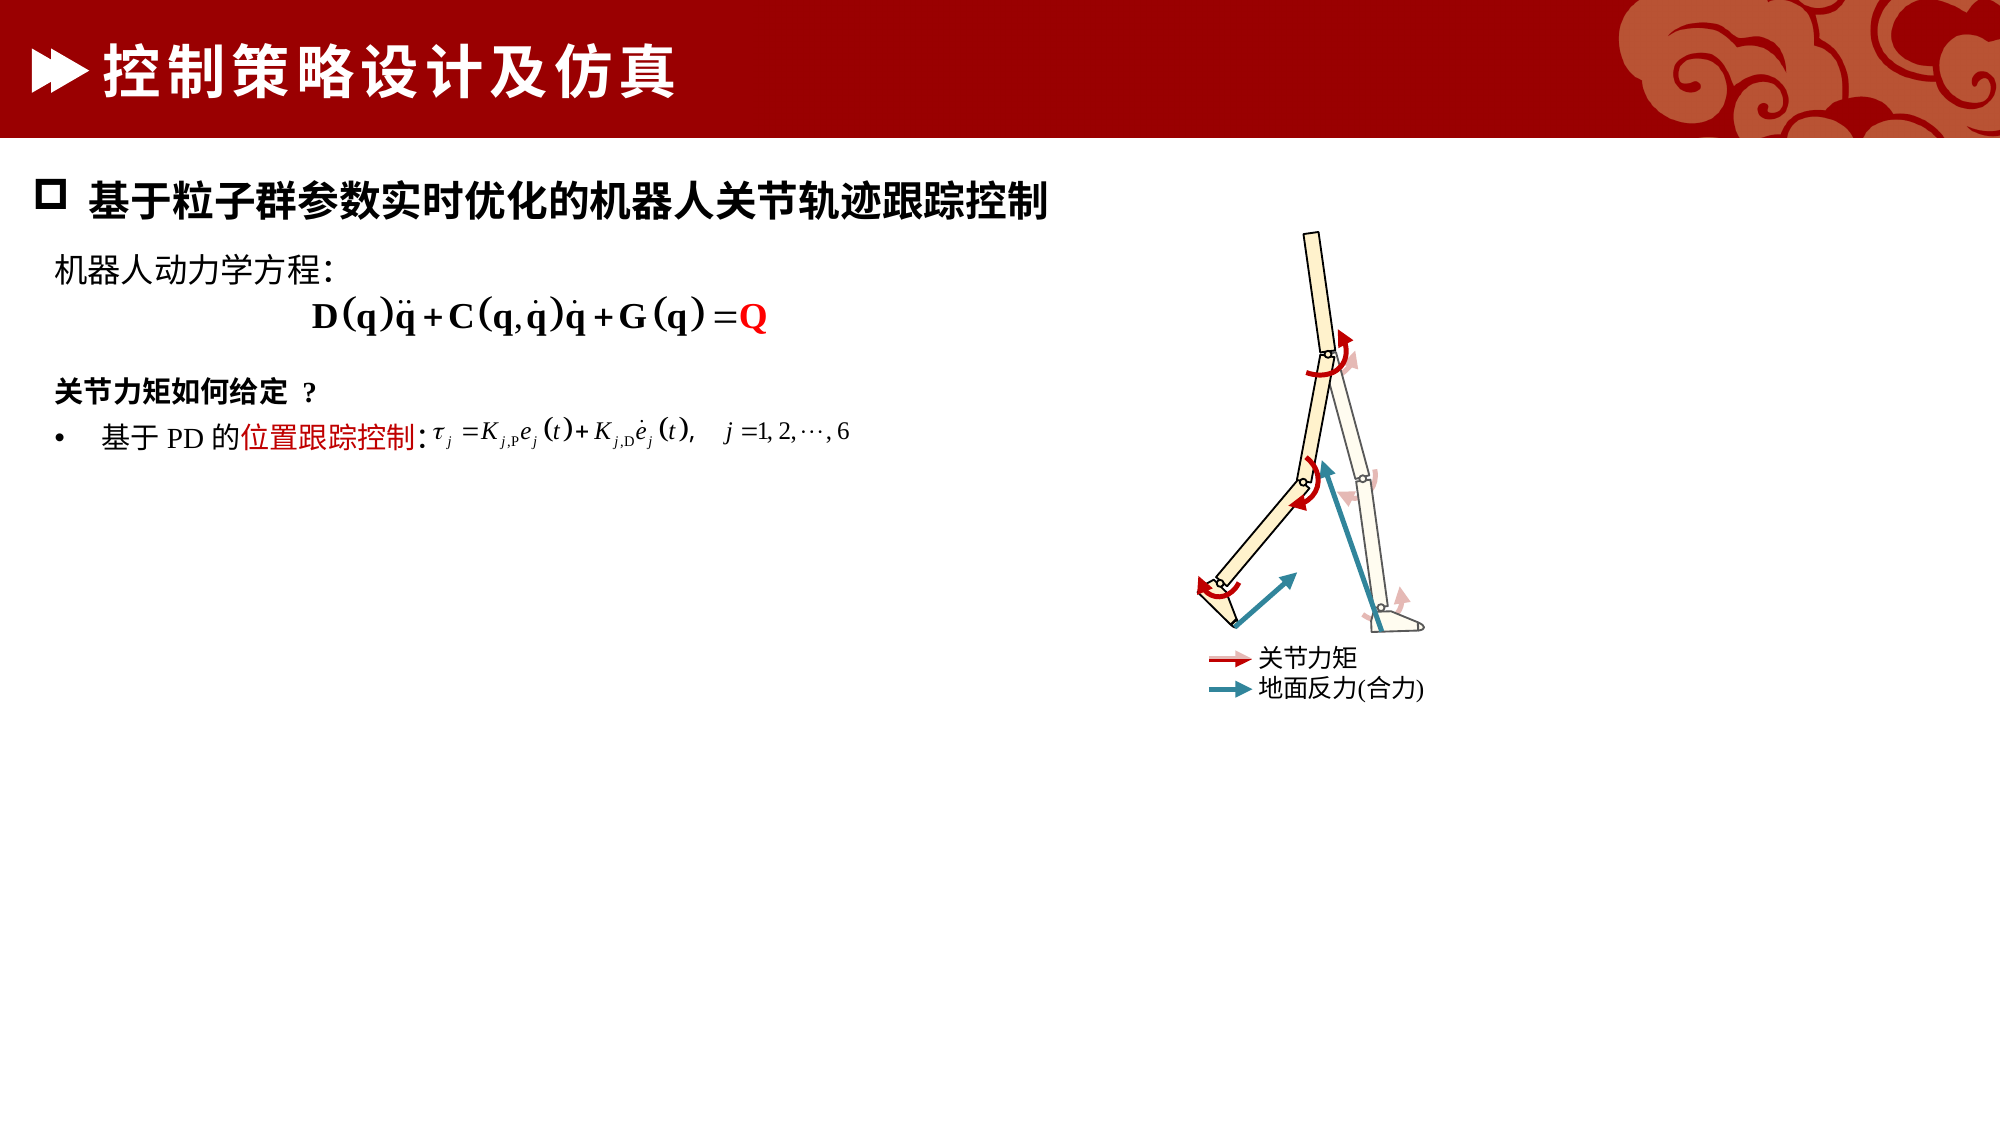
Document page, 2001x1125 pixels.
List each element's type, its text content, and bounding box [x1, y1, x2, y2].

picture [1193, 228, 1438, 716]
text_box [0, 0, 2000, 138]
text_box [306, 289, 773, 350]
text_box 关节力矩如何给定 ? [39, 358, 846, 404]
text_box 基于粒子群参数实时优化的机器人关节轨迹跟踪控制 [17, 157, 1145, 233]
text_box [430, 411, 854, 454]
text_box 基于PD的位置跟踪控制： [39, 404, 846, 462]
text_box 机器人动力学方程： [39, 234, 507, 297]
